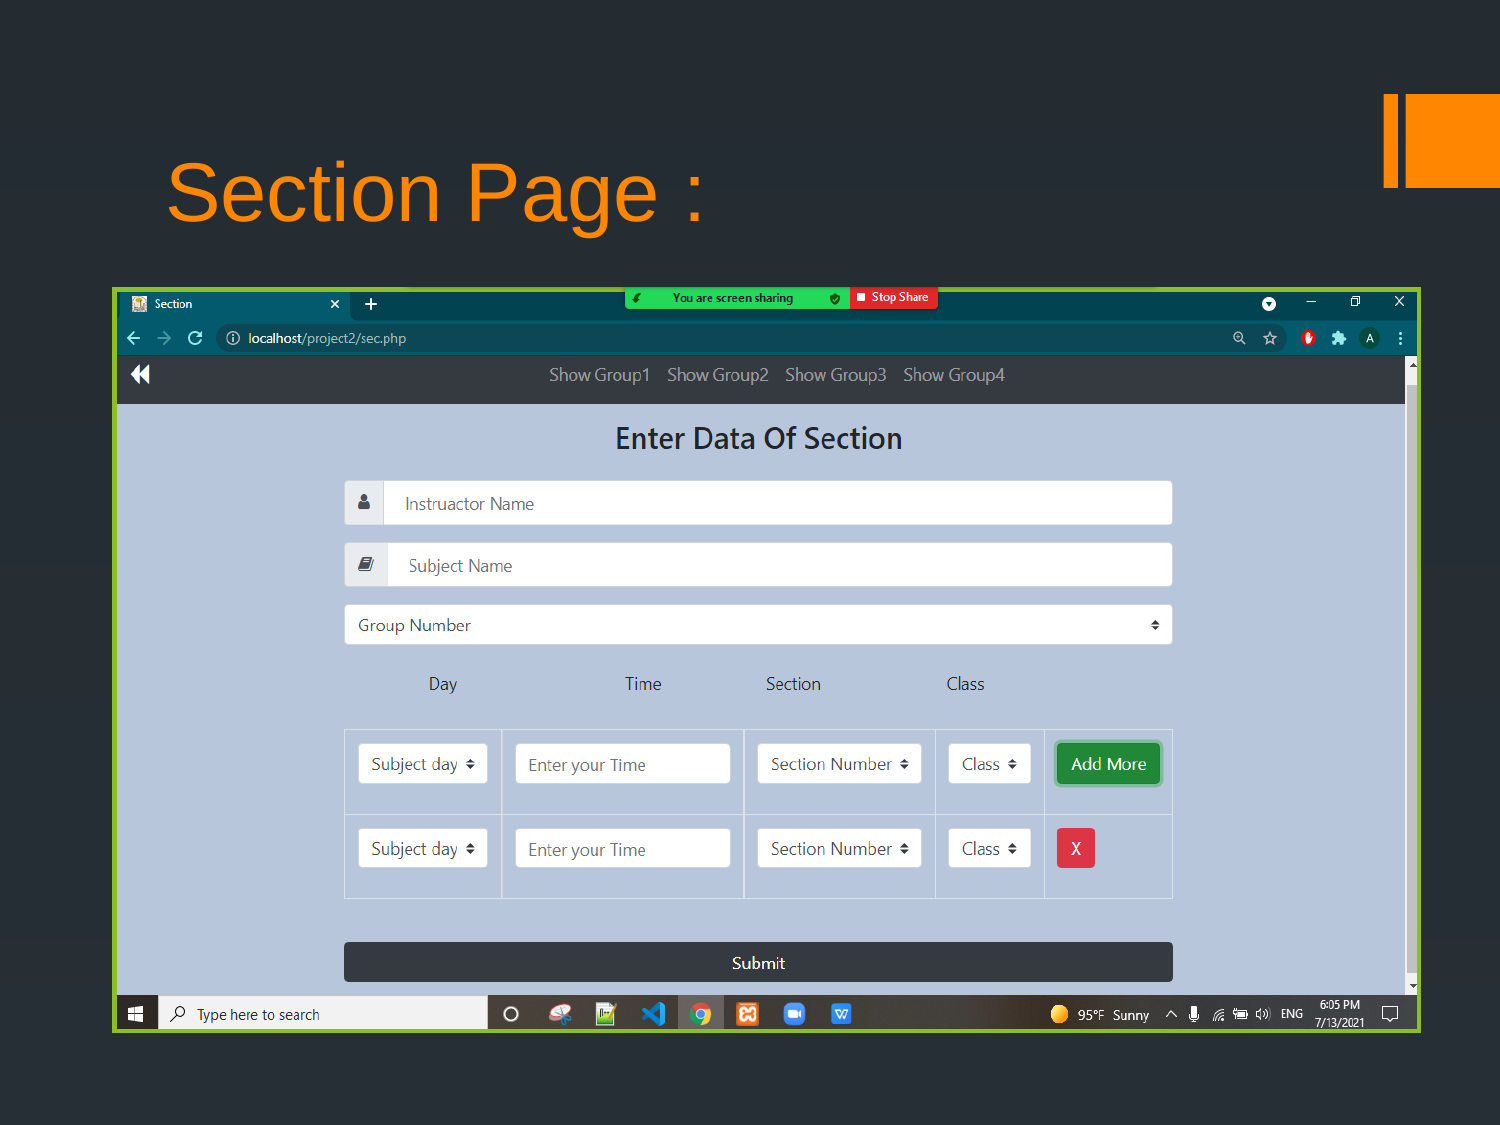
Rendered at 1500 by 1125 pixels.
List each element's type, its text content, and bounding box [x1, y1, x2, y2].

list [111, 286, 1421, 1033]
title Section Page : [150, 120, 1350, 246]
